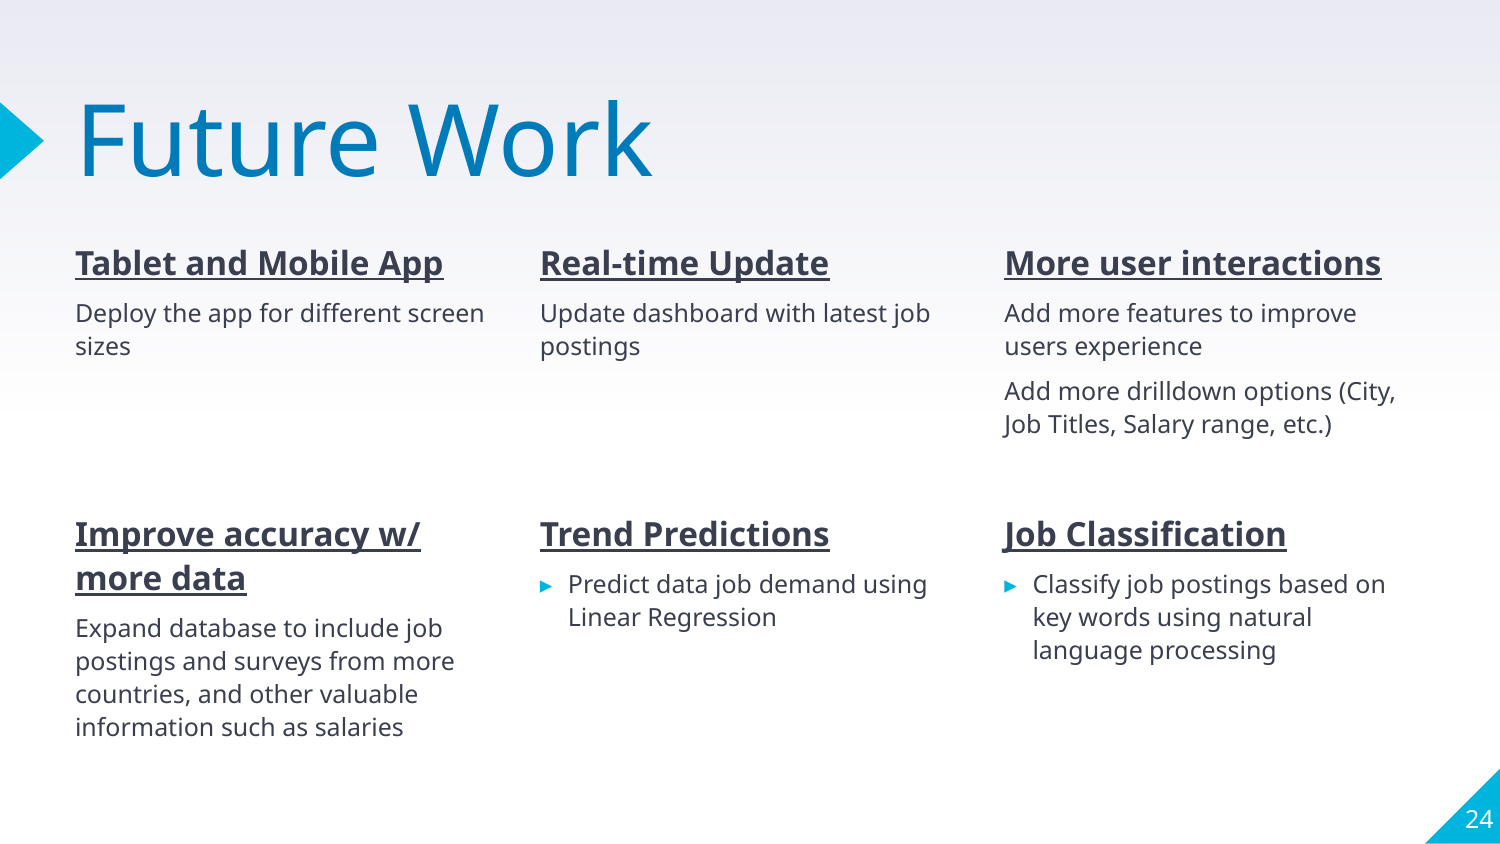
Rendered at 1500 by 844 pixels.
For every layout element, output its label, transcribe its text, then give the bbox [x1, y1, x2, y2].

list Real-time Update Update dashboard with latest job postings [539, 238, 961, 460]
list Job Classification Classify job postings based on key words using natural language processing [1004, 509, 1425, 731]
list Trend Predictions Predict data job demand using Linear Regression [539, 509, 961, 731]
title Future Work [75, 99, 1001, 277]
slide_number 24 [1418, 760, 1494, 838]
list Improve accuracy w/ more data Expand database to include job postings and surveys from more countries, and other valuable information such as salaries [75, 509, 496, 771]
list More user interactions Add more features to improve users experience Add more drilldown options (City, Job Titles, Salary range, etc.) [1004, 238, 1425, 460]
list Tablet and Mobile App Deploy the app for different screen sizes [75, 238, 496, 460]
